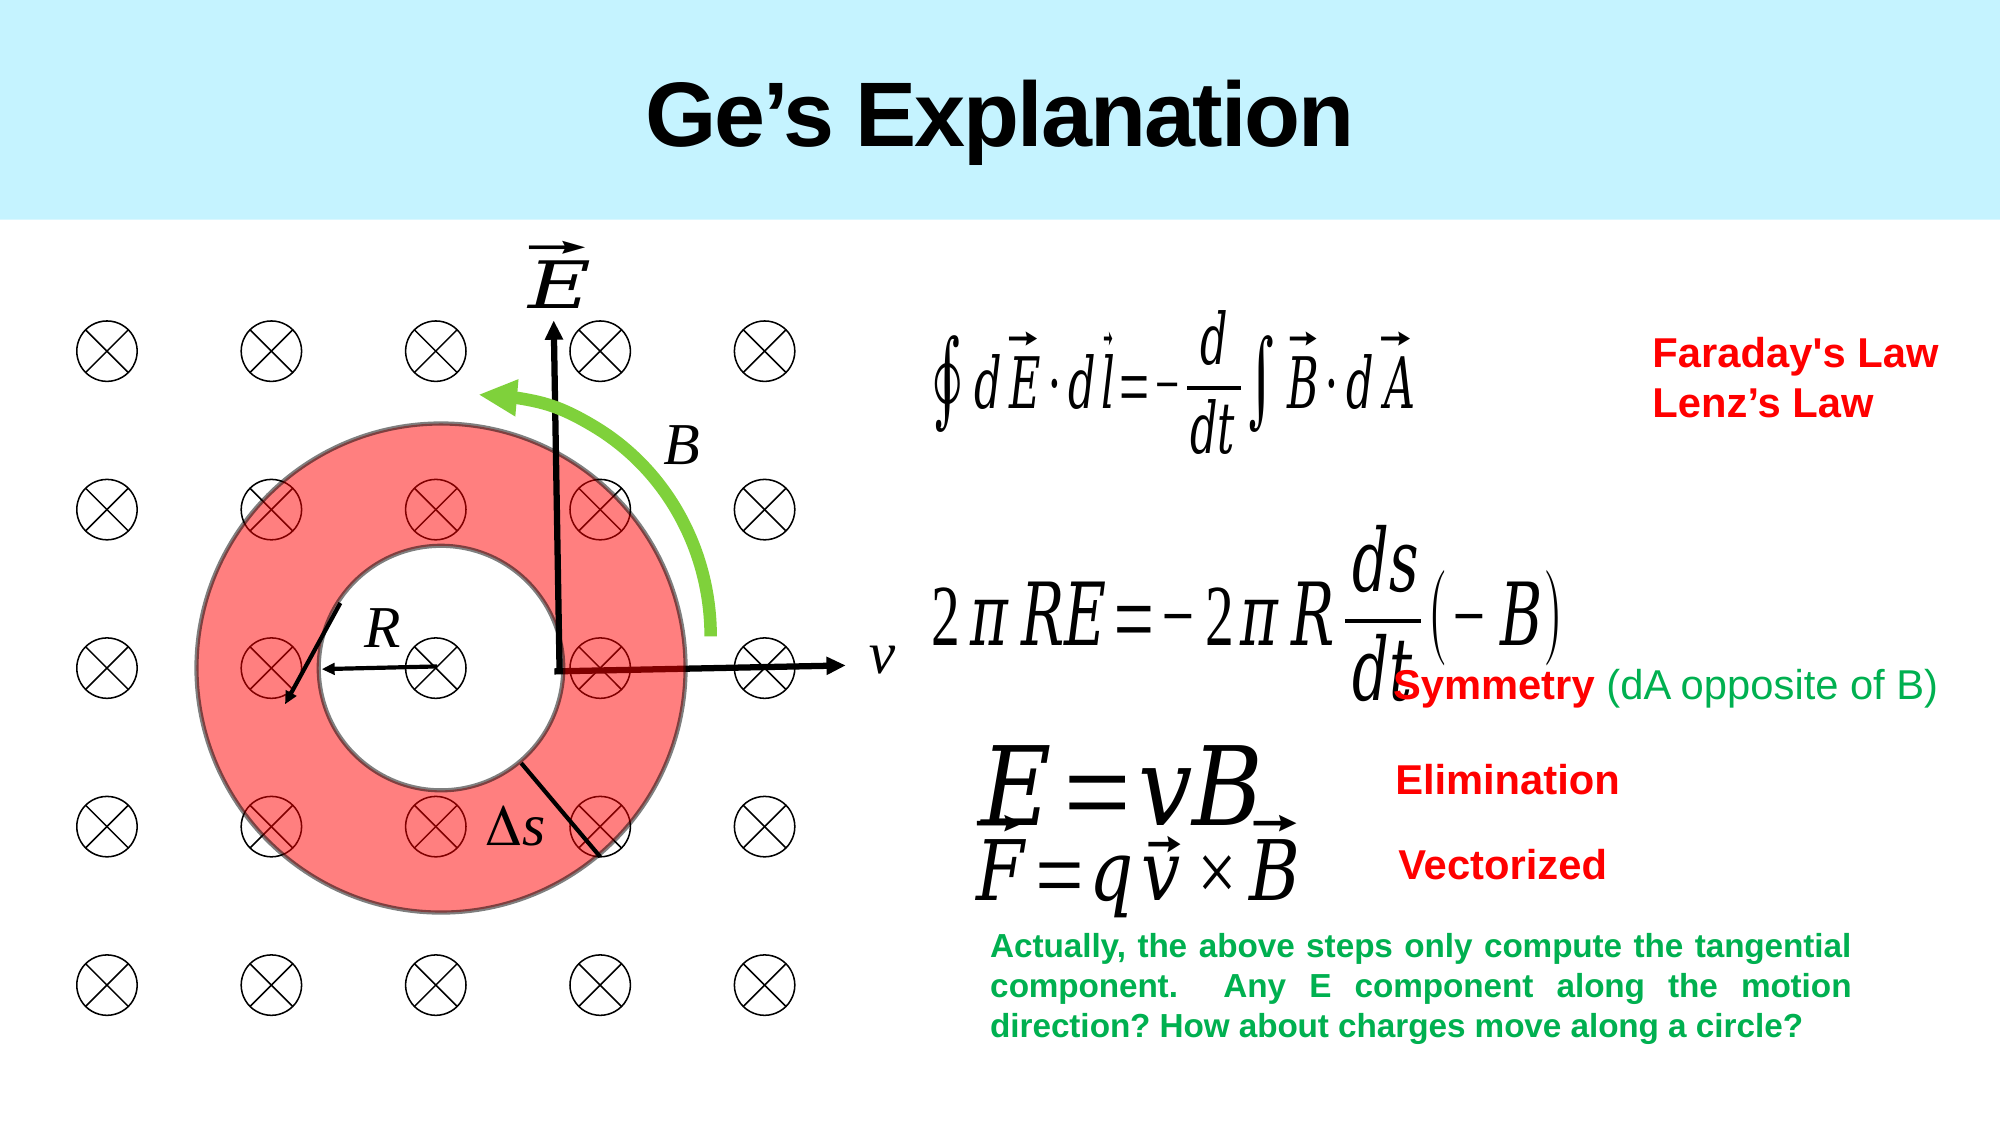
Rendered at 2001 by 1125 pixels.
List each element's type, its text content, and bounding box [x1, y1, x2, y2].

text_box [76, 320, 796, 1016]
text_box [349, 587, 417, 661]
text_box Vectorized [1383, 830, 1859, 896]
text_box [254, 651, 371, 656]
text_box To explain these soon As your homework, please explain this slide in your words [373, 384, 741, 508]
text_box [472, 785, 515, 866]
text_box Symmetry (dA opposite of B) [1378, 650, 1993, 716]
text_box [648, 391, 716, 478]
text_box Elimination [1380, 745, 1857, 811]
title Ge’s Explanation [0, 0, 2000, 220]
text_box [419, 665, 438, 670]
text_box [857, 613, 918, 694]
text_box Faraday's Law Lenz’s Law [1637, 318, 1970, 434]
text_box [380, 493, 734, 501]
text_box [520, 762, 601, 858]
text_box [553, 665, 846, 672]
text_box Actually, the above steps only compute the tangential component. Any E component along the motion direction? How about charges move along a circle? [975, 916, 1868, 1052]
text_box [321, 665, 348, 670]
